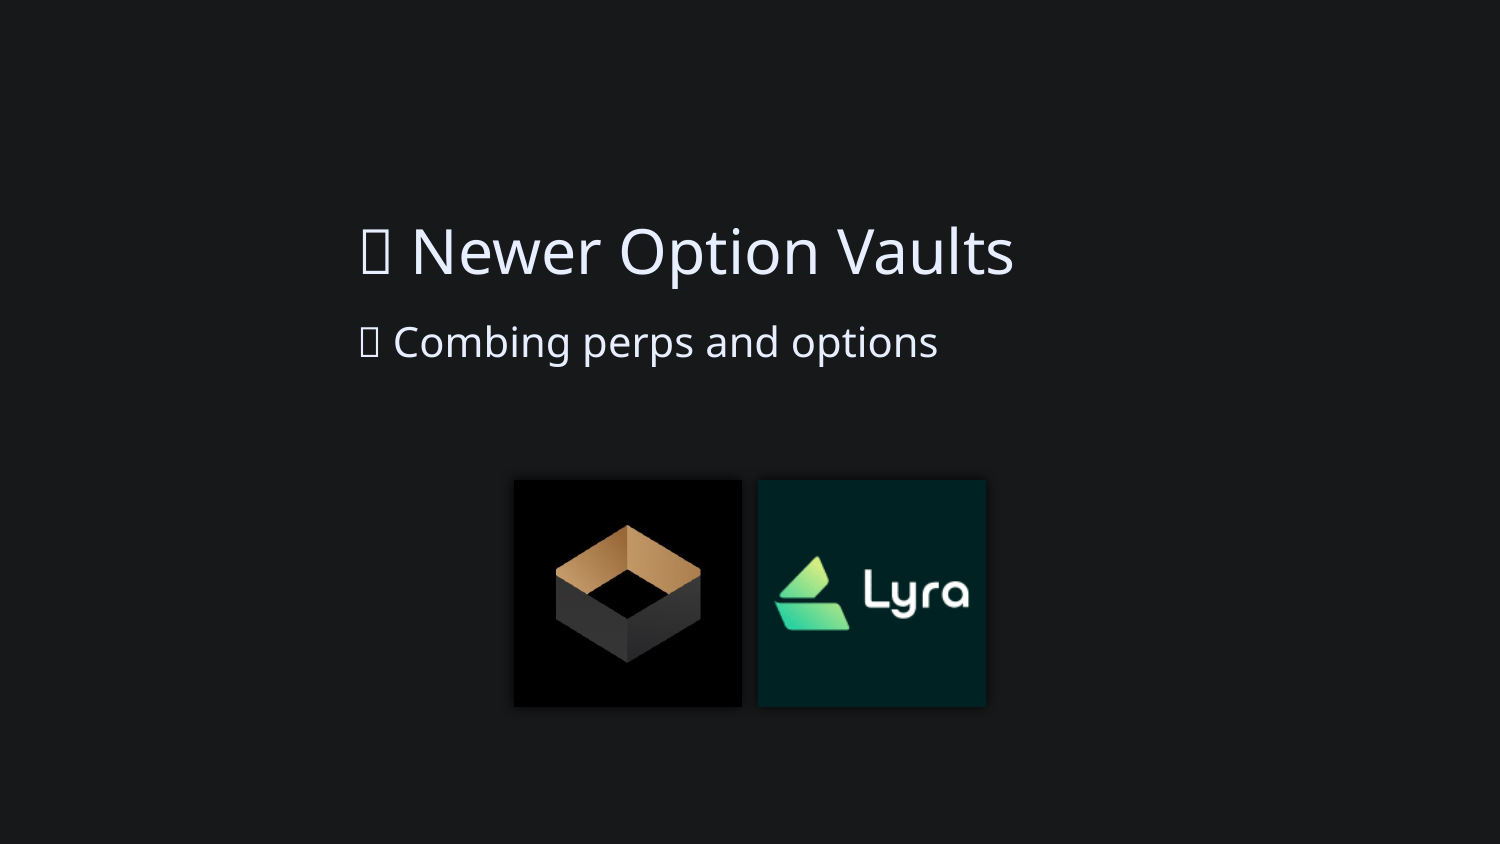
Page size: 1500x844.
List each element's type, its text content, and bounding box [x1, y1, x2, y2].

text_box ✨ Newer Option Vaults 🤝 Combing perps and options [351, 127, 1149, 429]
picture [758, 480, 986, 707]
picture [514, 480, 742, 707]
